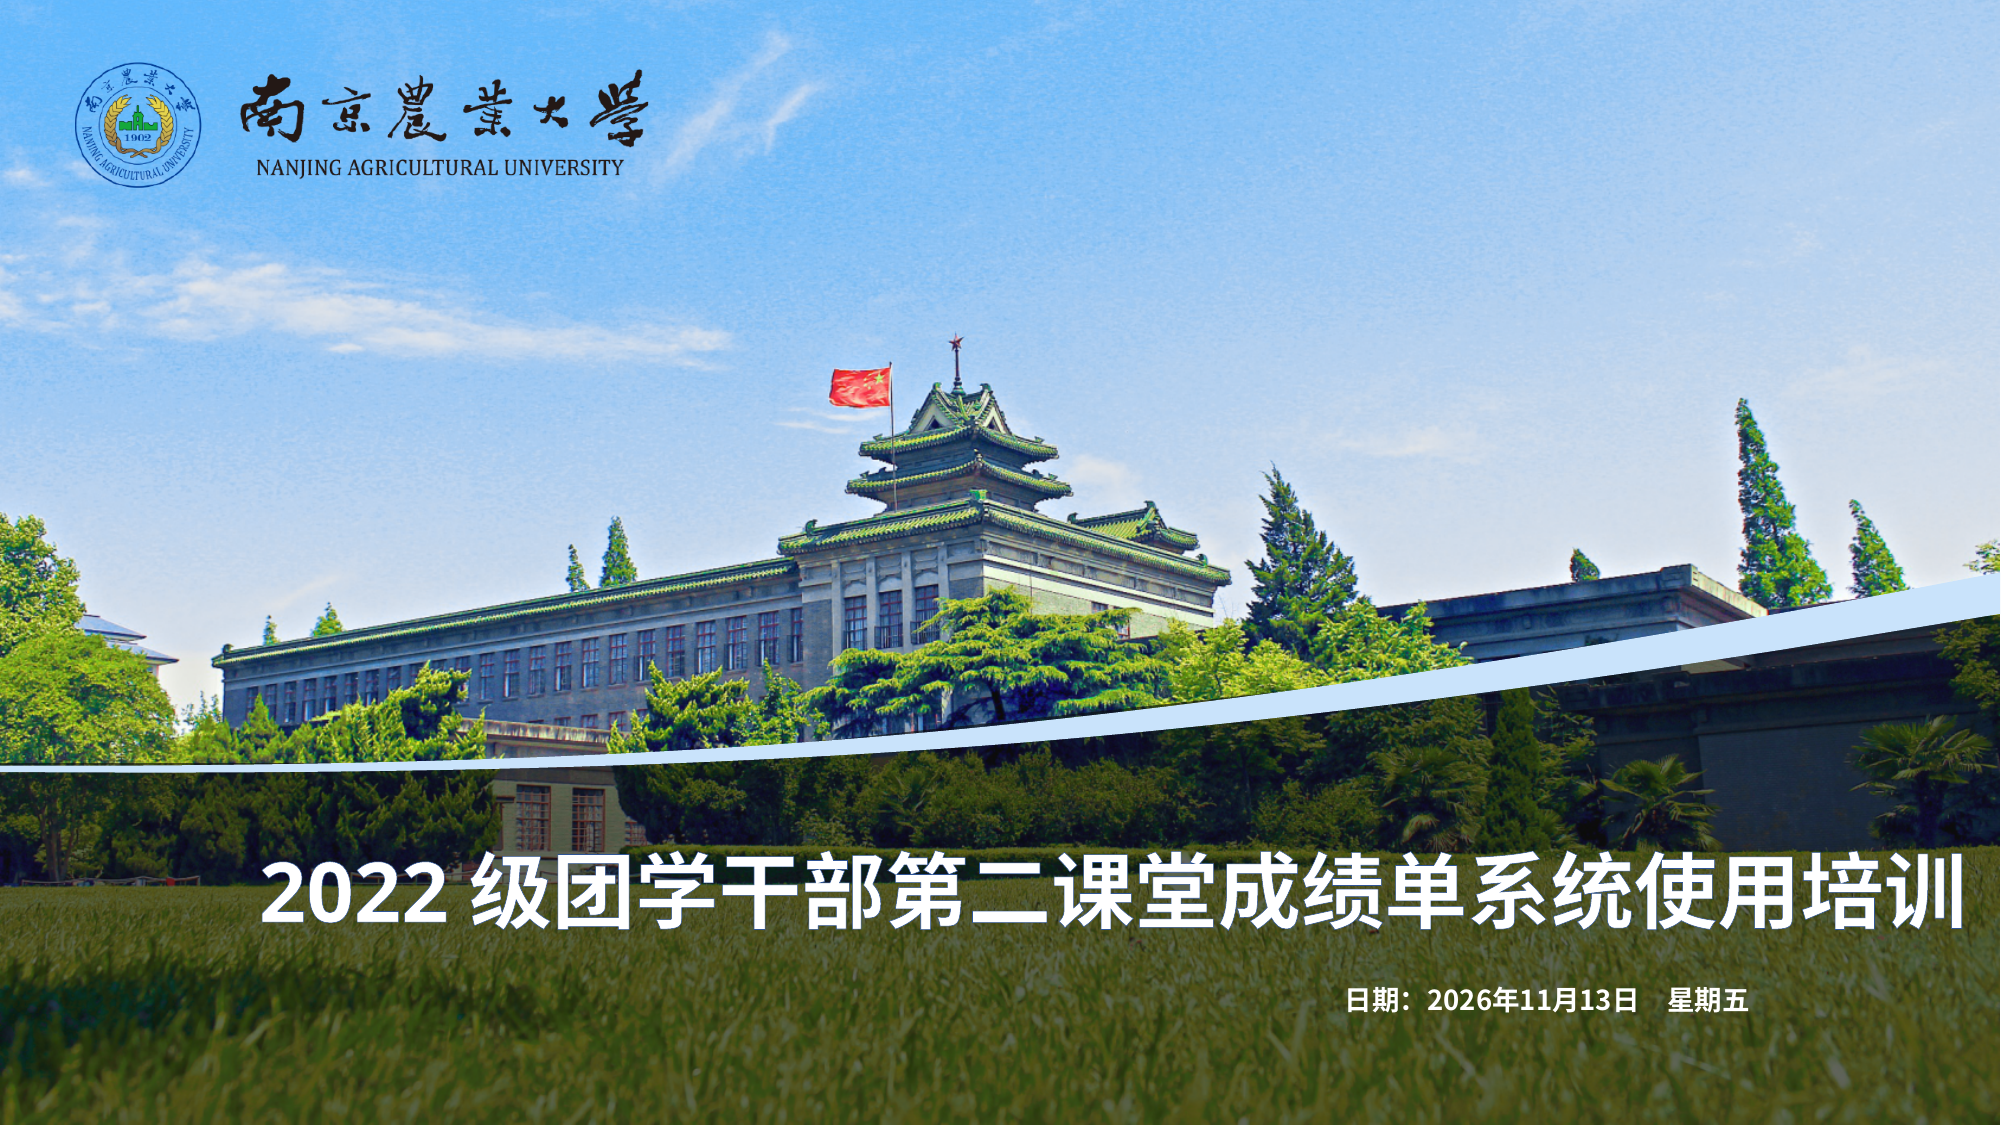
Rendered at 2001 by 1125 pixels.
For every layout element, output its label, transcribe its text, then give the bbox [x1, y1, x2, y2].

title 2022级团学干部第二课堂成绩单系统使用培训 [244, 842, 2000, 976]
text_box 日期：2023年3月18日 [1318, 975, 1776, 1031]
picture [0, 614, 2000, 1125]
picture [0, 0, 2000, 765]
